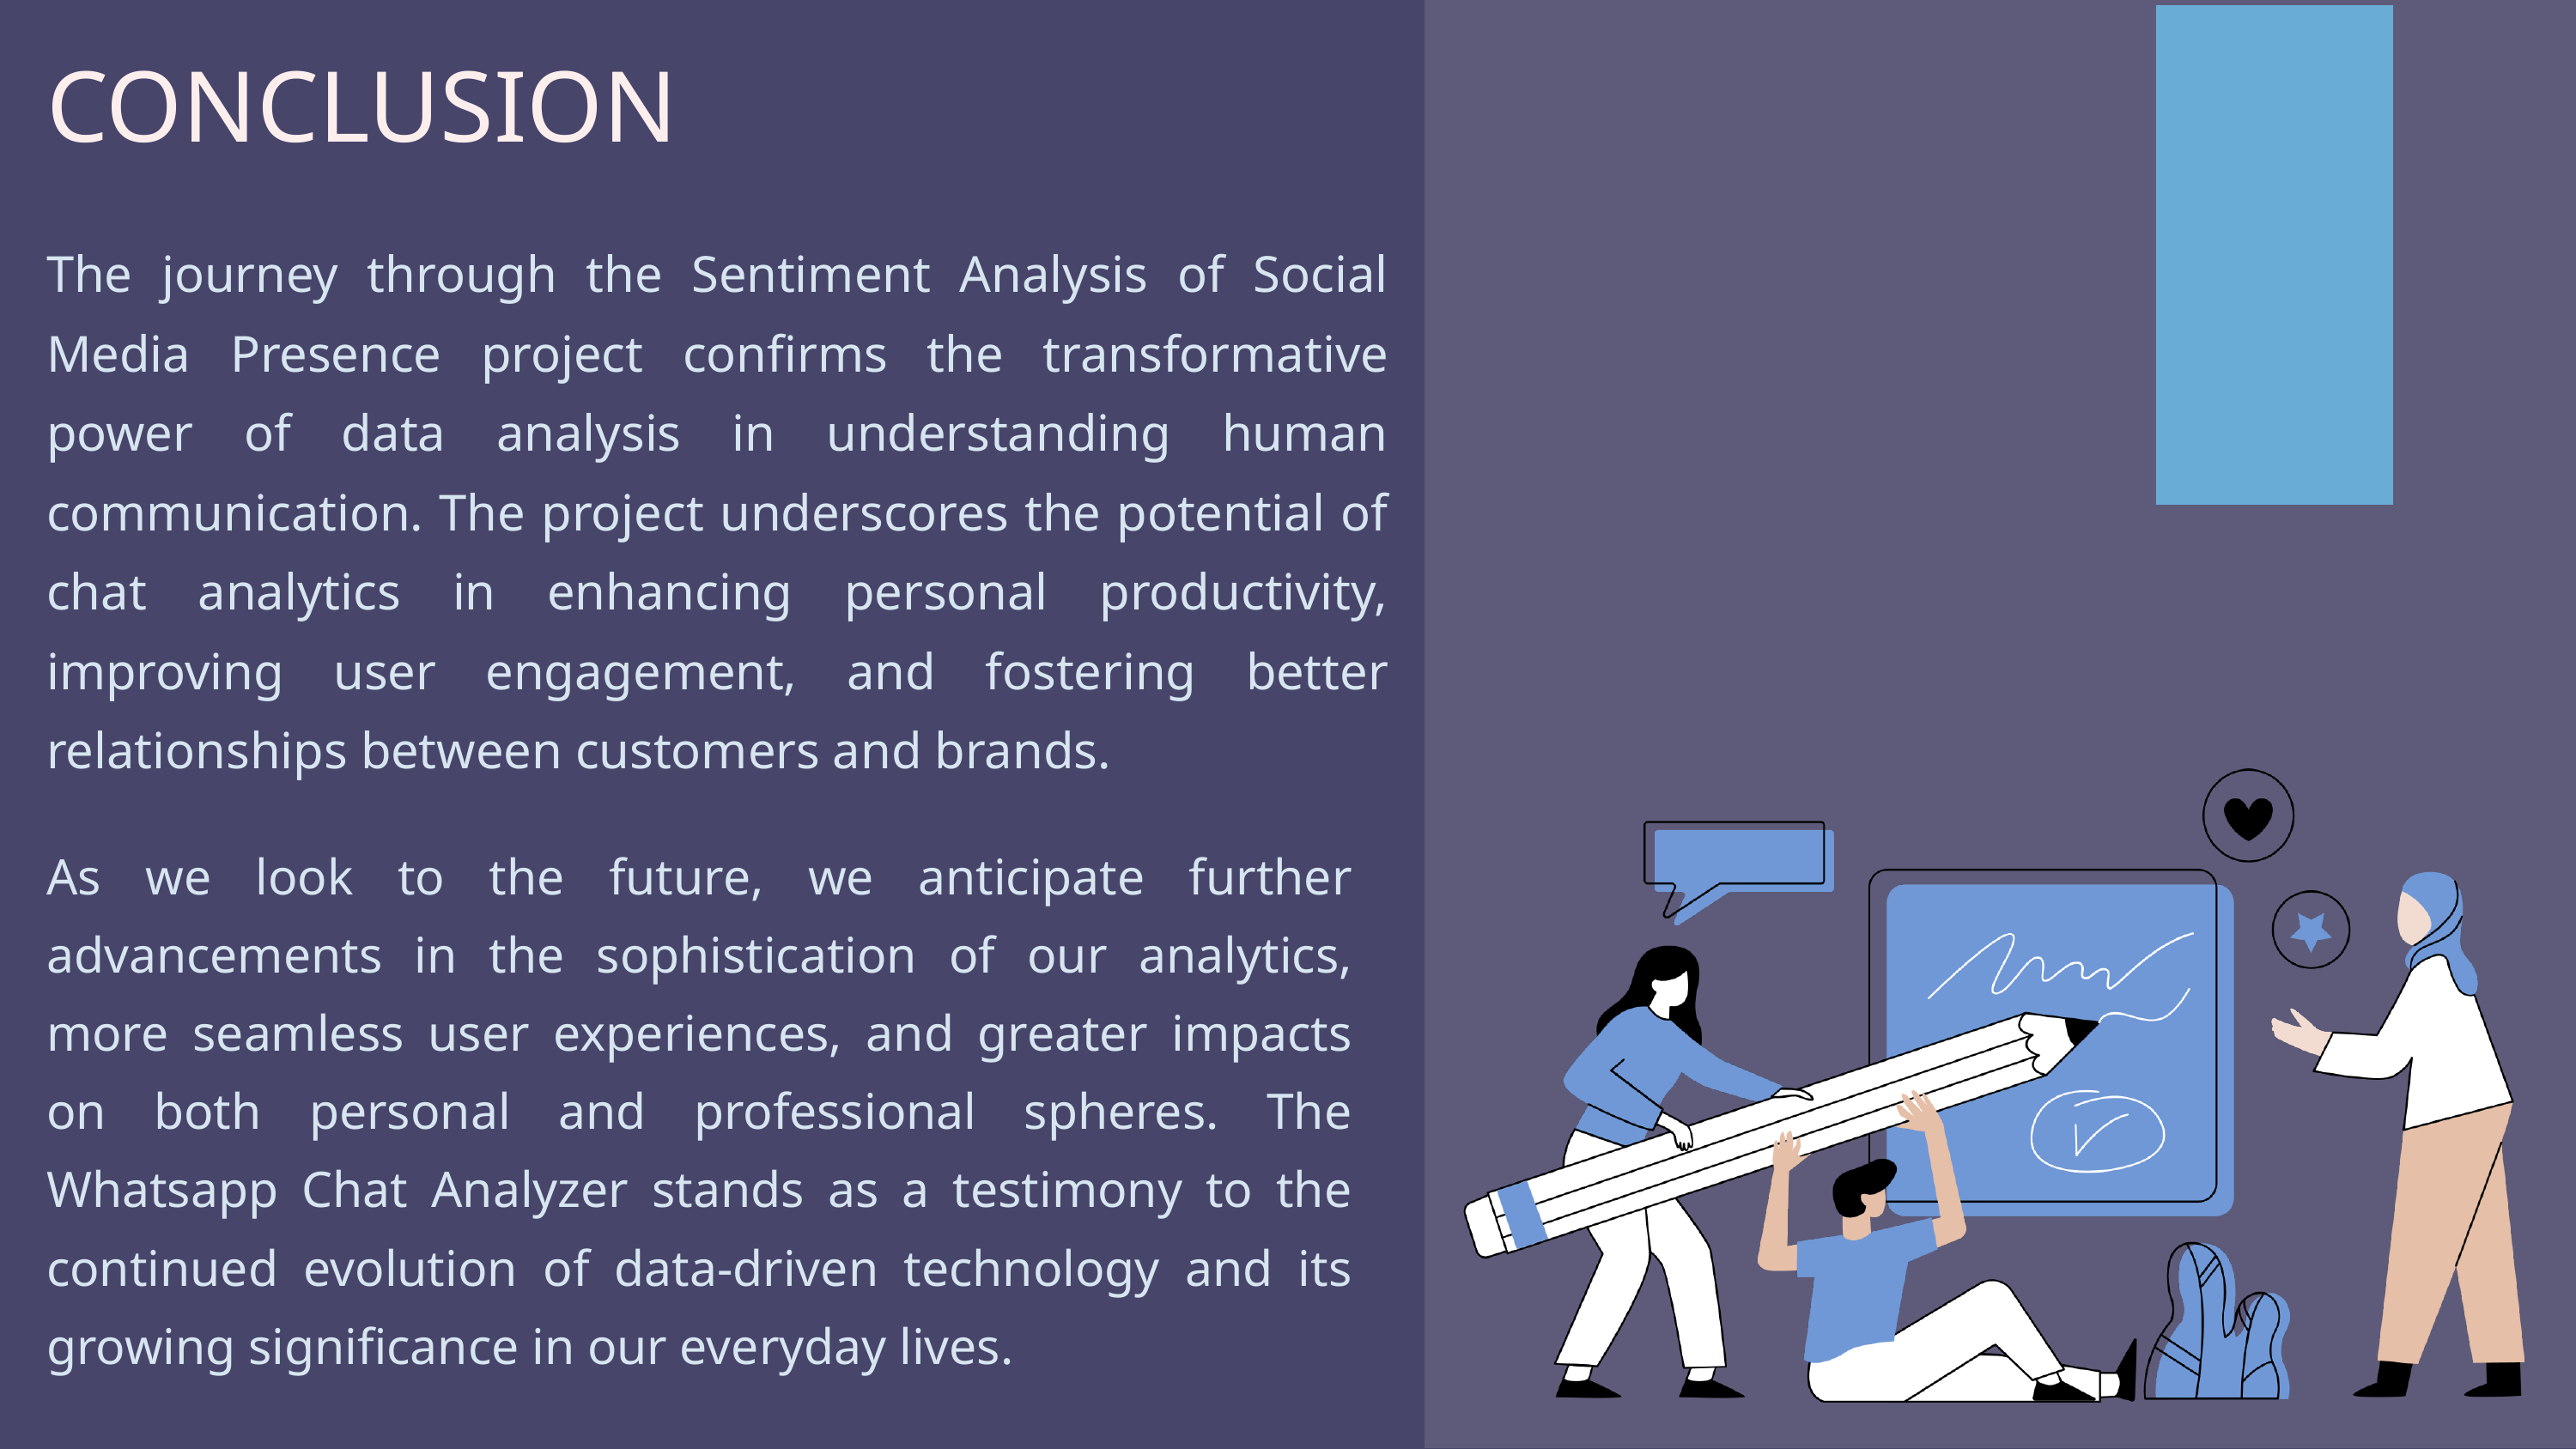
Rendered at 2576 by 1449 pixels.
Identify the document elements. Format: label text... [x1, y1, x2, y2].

text_box The journey through the Sentiment Analysis of Social Media Presence project confirms the transformative power of data analysis in understanding human communication. The project underscores the potential of chat analytics in enhancing personal productivity, improving user engagement, and fostering better relationships between customers and brands. [46, 222, 1389, 779]
text_box As we look to the future, we anticipate further advancements in the sophistication of our analytics, more seamless user experiences, and greater impacts on both personal and professional spheres. The Whatsapp Chat Analyzer stands as a testimony to the continued evolution of data-driven technology and its growing significance in our everyday lives. [46, 826, 1353, 1374]
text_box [2156, 4, 2393, 506]
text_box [1424, 0, 2576, 1449]
text_box CONCLUSION [46, 39, 999, 162]
